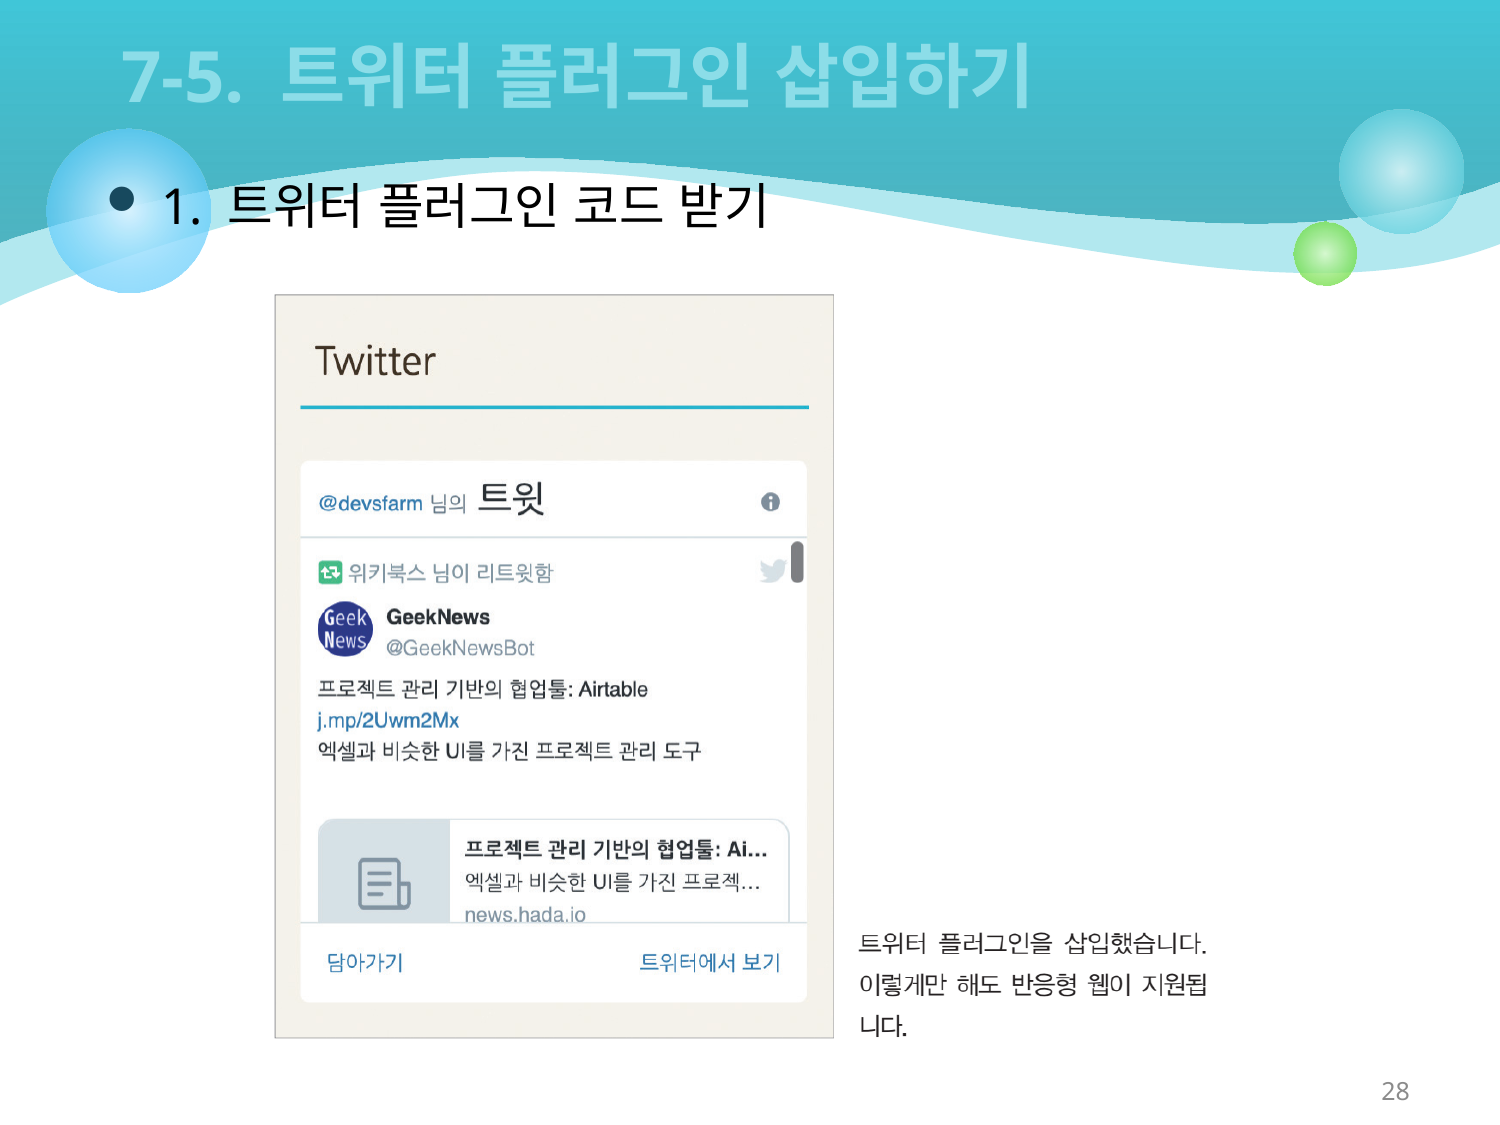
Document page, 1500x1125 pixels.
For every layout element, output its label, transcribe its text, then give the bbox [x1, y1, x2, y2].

text_box 7-5. 트위터 플러그인 삽입하기 [105, 9, 1456, 139]
picture [257, 283, 1221, 1057]
list 1. 트위터 플러그인 코드 받기 [91, 167, 1262, 243]
slide_number 28 [1074, 1072, 1425, 1113]
